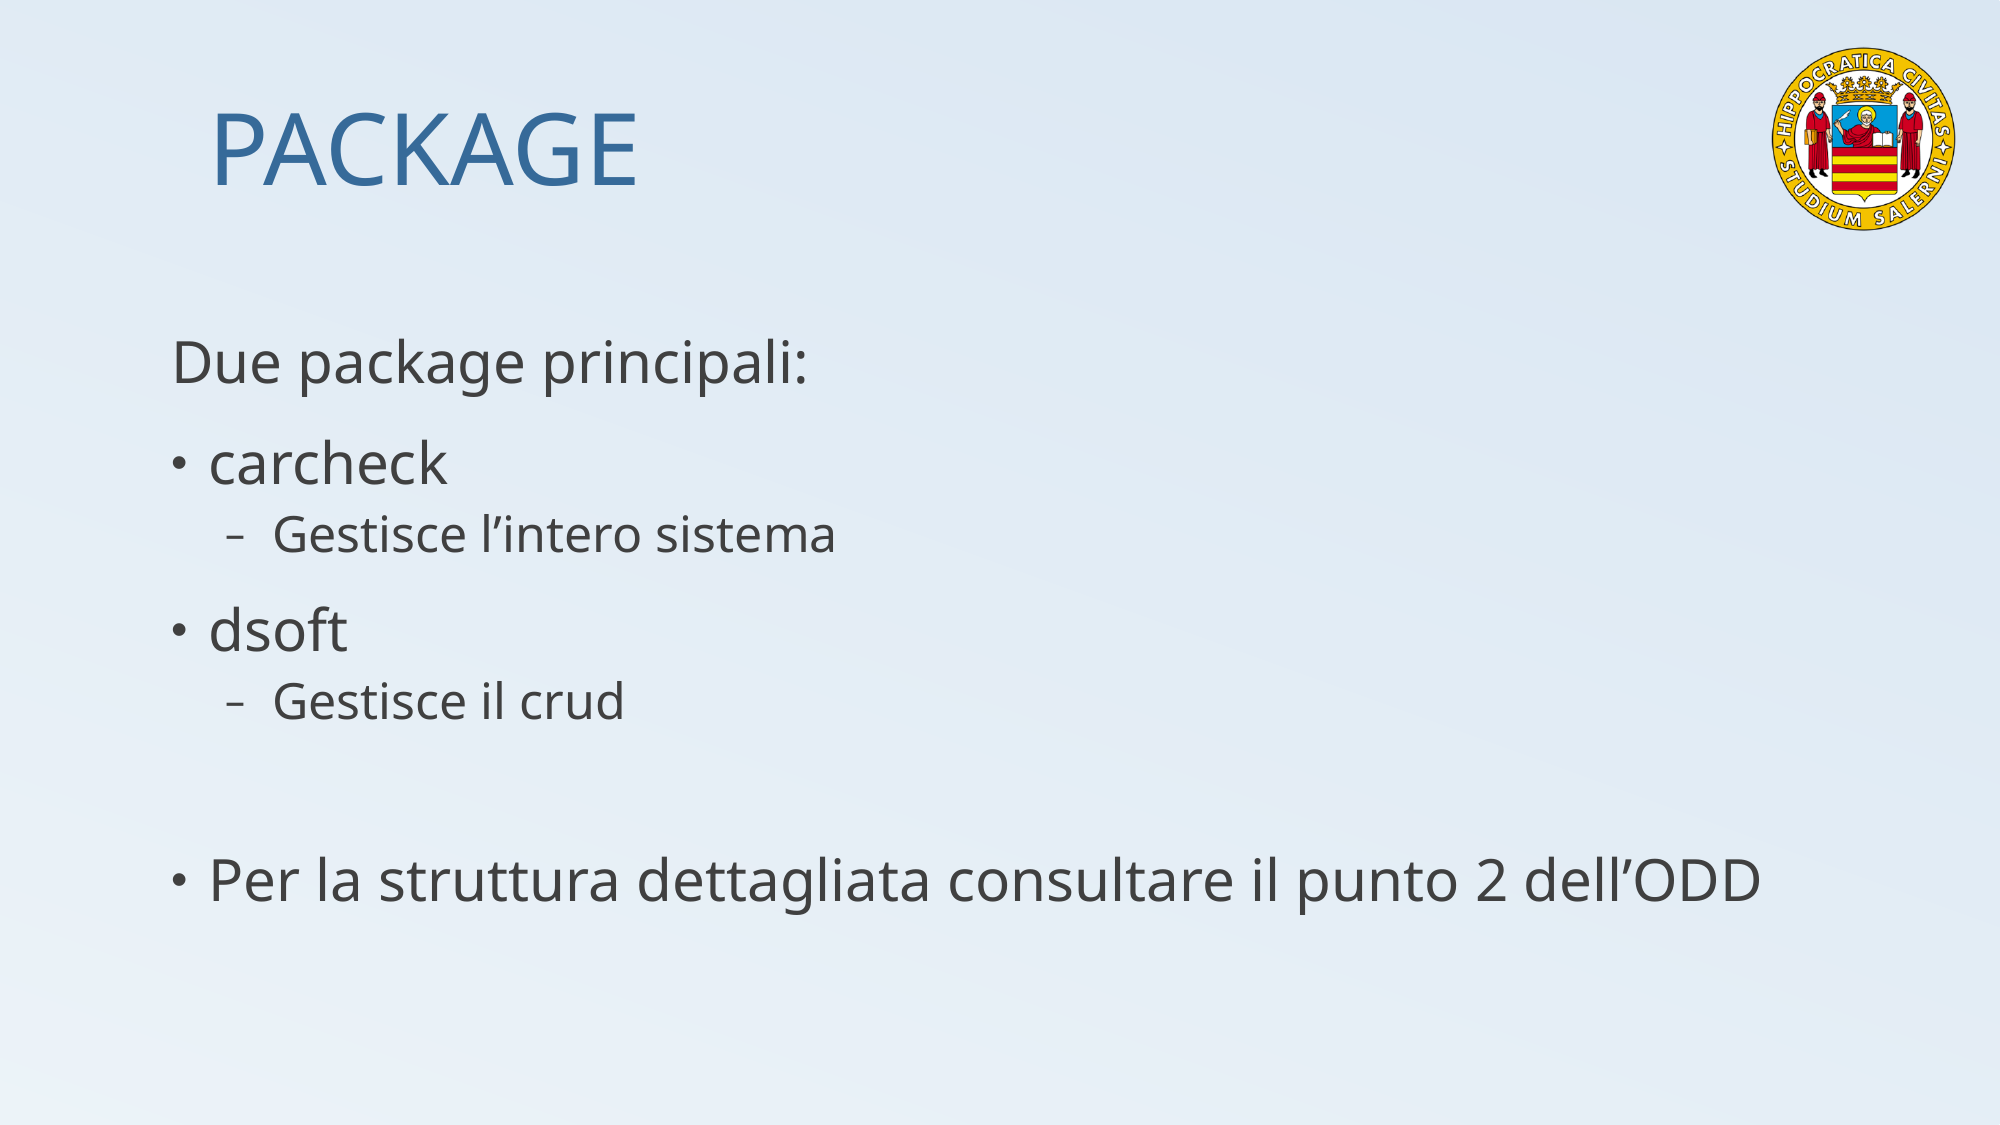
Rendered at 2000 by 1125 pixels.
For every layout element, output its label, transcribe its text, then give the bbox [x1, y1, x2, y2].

text_box PACKAGE [193, 78, 656, 213]
list Due package principali: carcheck Gestisce l’intero sistema dsoft Gestisce il crud Per la struttura dettagliata consultare il punto 2 dell’ODD [155, 326, 1844, 1014]
picture [1767, 42, 1959, 234]
